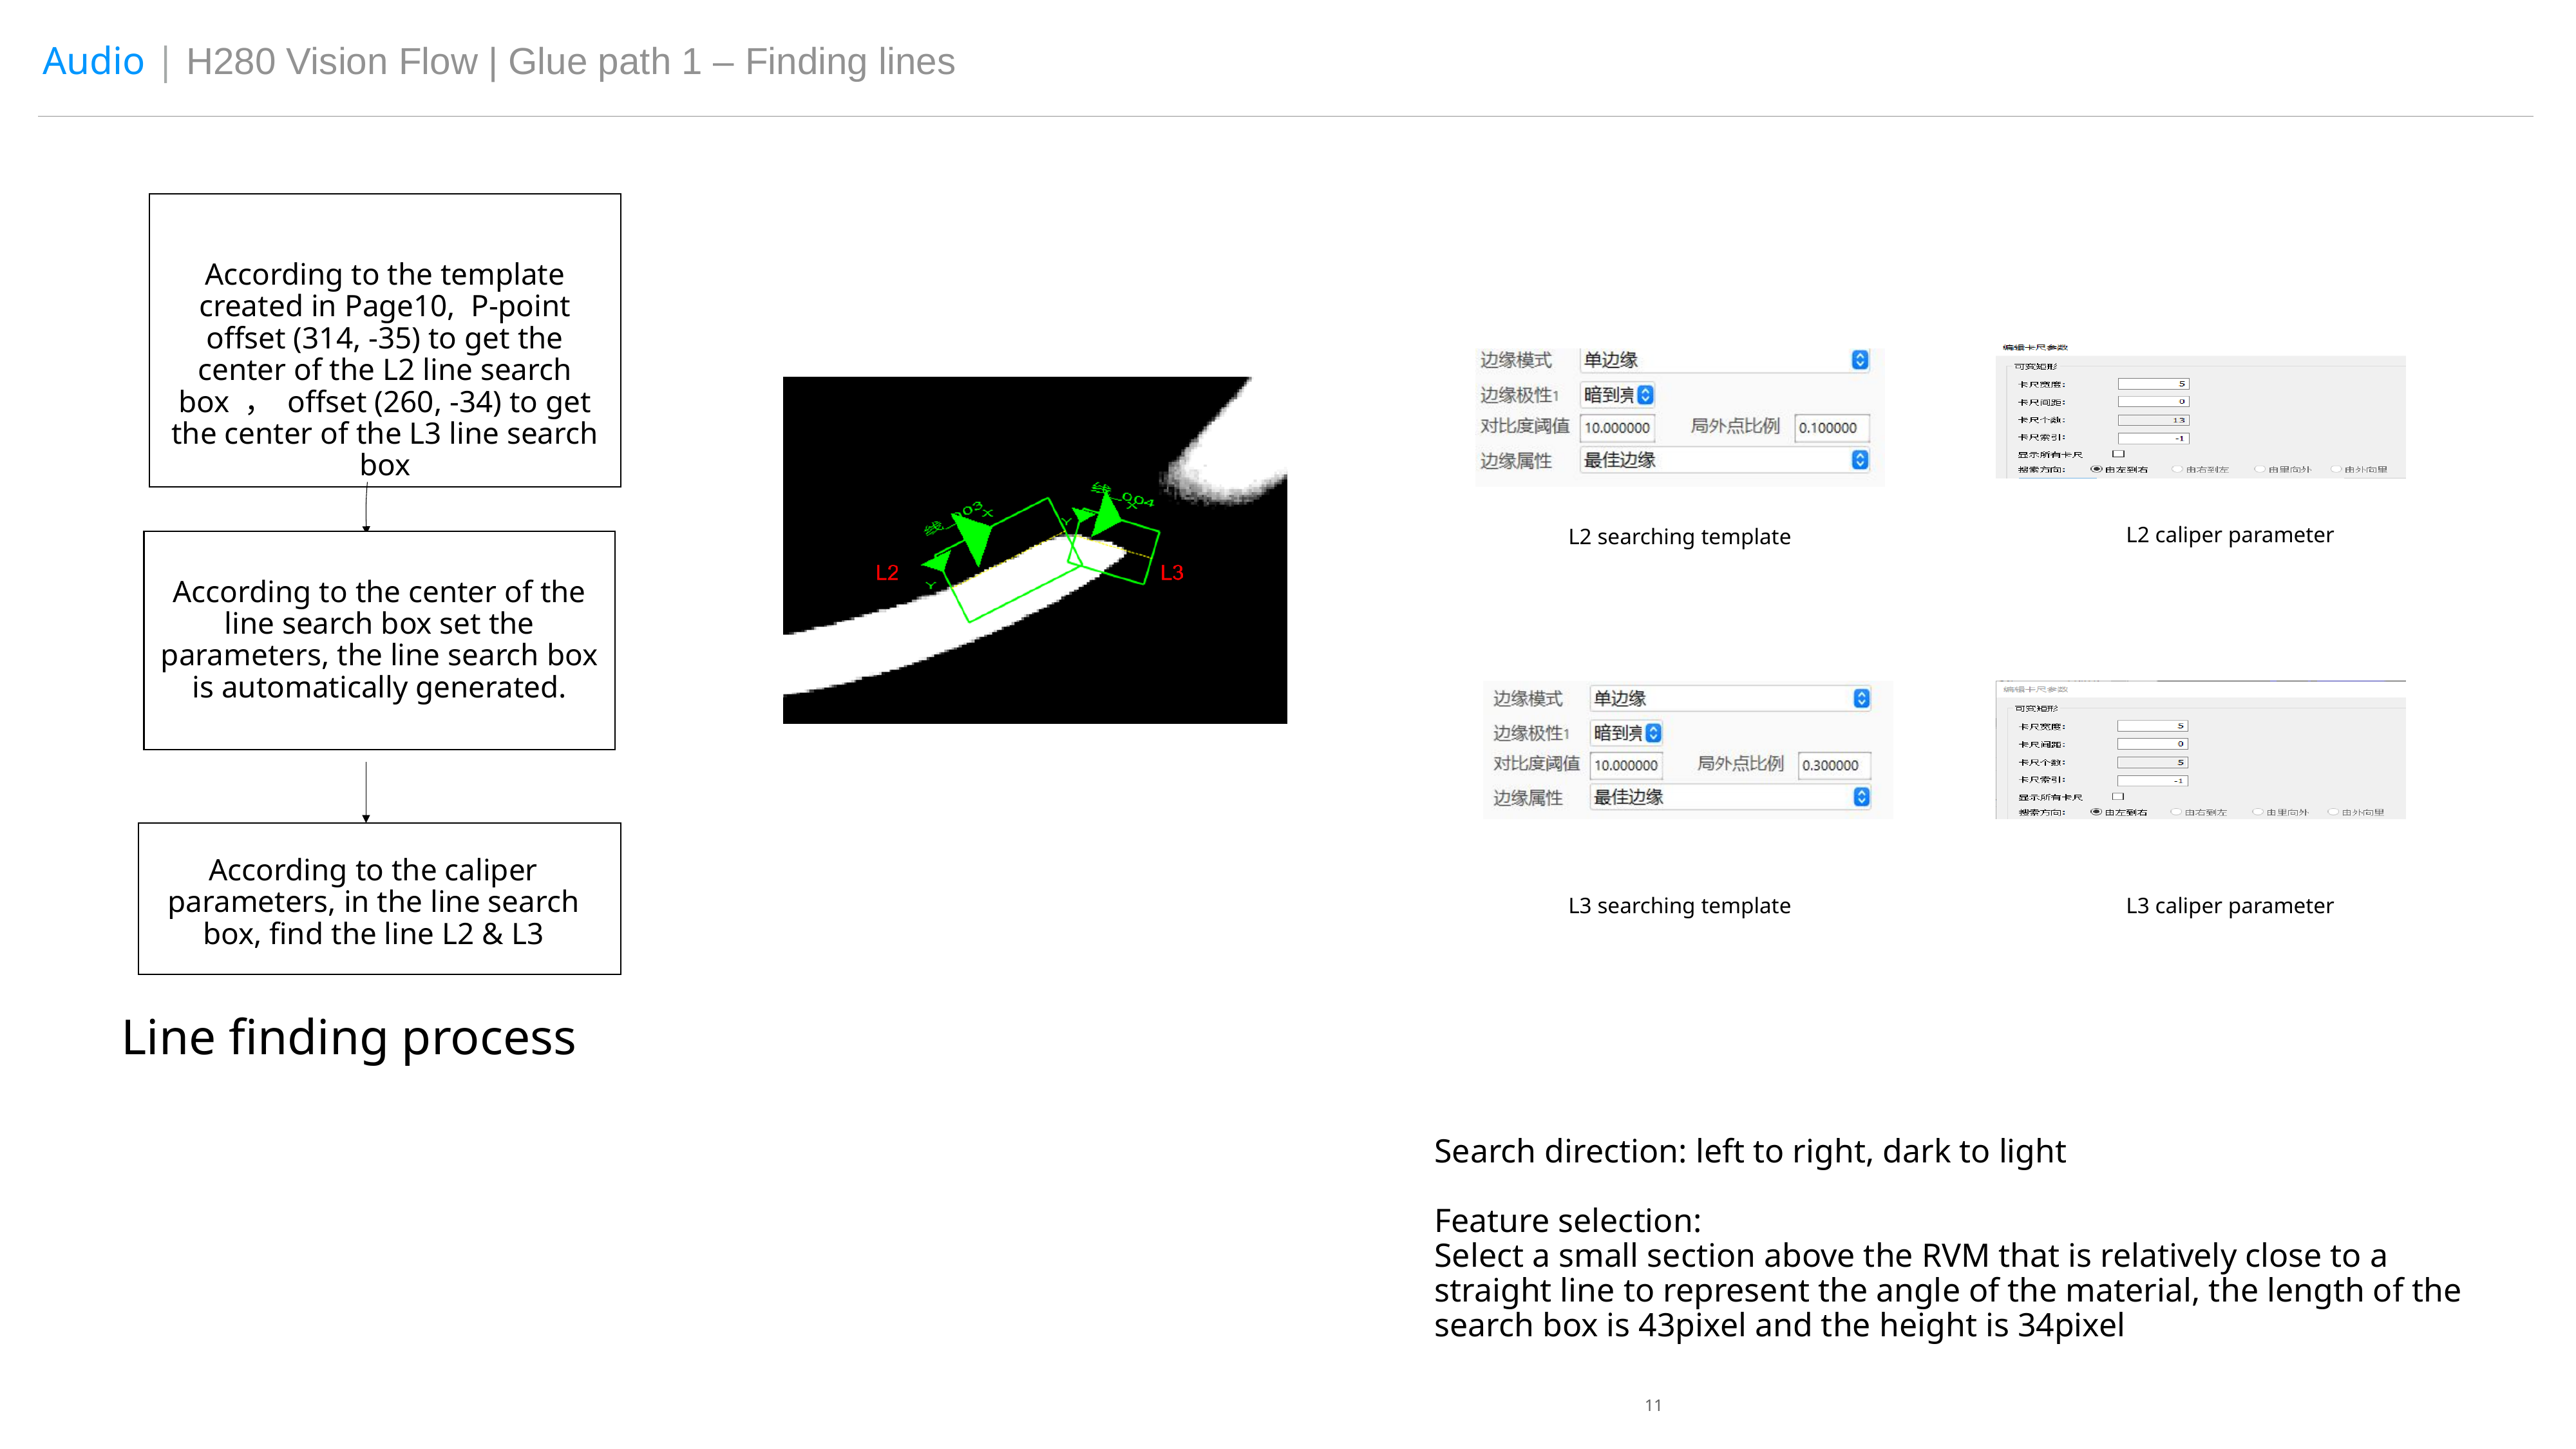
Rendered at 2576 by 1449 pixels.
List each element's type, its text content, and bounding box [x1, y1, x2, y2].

slide_number 11 [1636, 1387, 1671, 1423]
picture [783, 377, 1288, 724]
text_box L2 caliper parameter [2082, 524, 2379, 594]
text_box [144, 531, 616, 750]
text_box L3 caliper parameter [2082, 895, 2379, 965]
text_box L2 searching template [1520, 526, 1839, 596]
text_box Line finding process [121, 1017, 553, 1087]
text_box [362, 507, 370, 531]
list Audio | H280 Vision Flow | Glue path 1 – Finding lines [35, 26, 2537, 100]
picture [1475, 348, 1885, 487]
picture [1483, 681, 1893, 820]
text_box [149, 193, 621, 507]
text_box L3 searching template [1520, 895, 1839, 965]
picture [1996, 340, 2406, 478]
picture [1996, 681, 2406, 820]
text_box Search direction: left to right, dark to light Feature selection: Select a small section above the RVM that is relatively close to a straight line to represent the angle of the material, the length of the search box is 43pixel and the height is 34pixel [1430, 1130, 2478, 1349]
text_box [362, 762, 370, 822]
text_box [138, 822, 621, 975]
